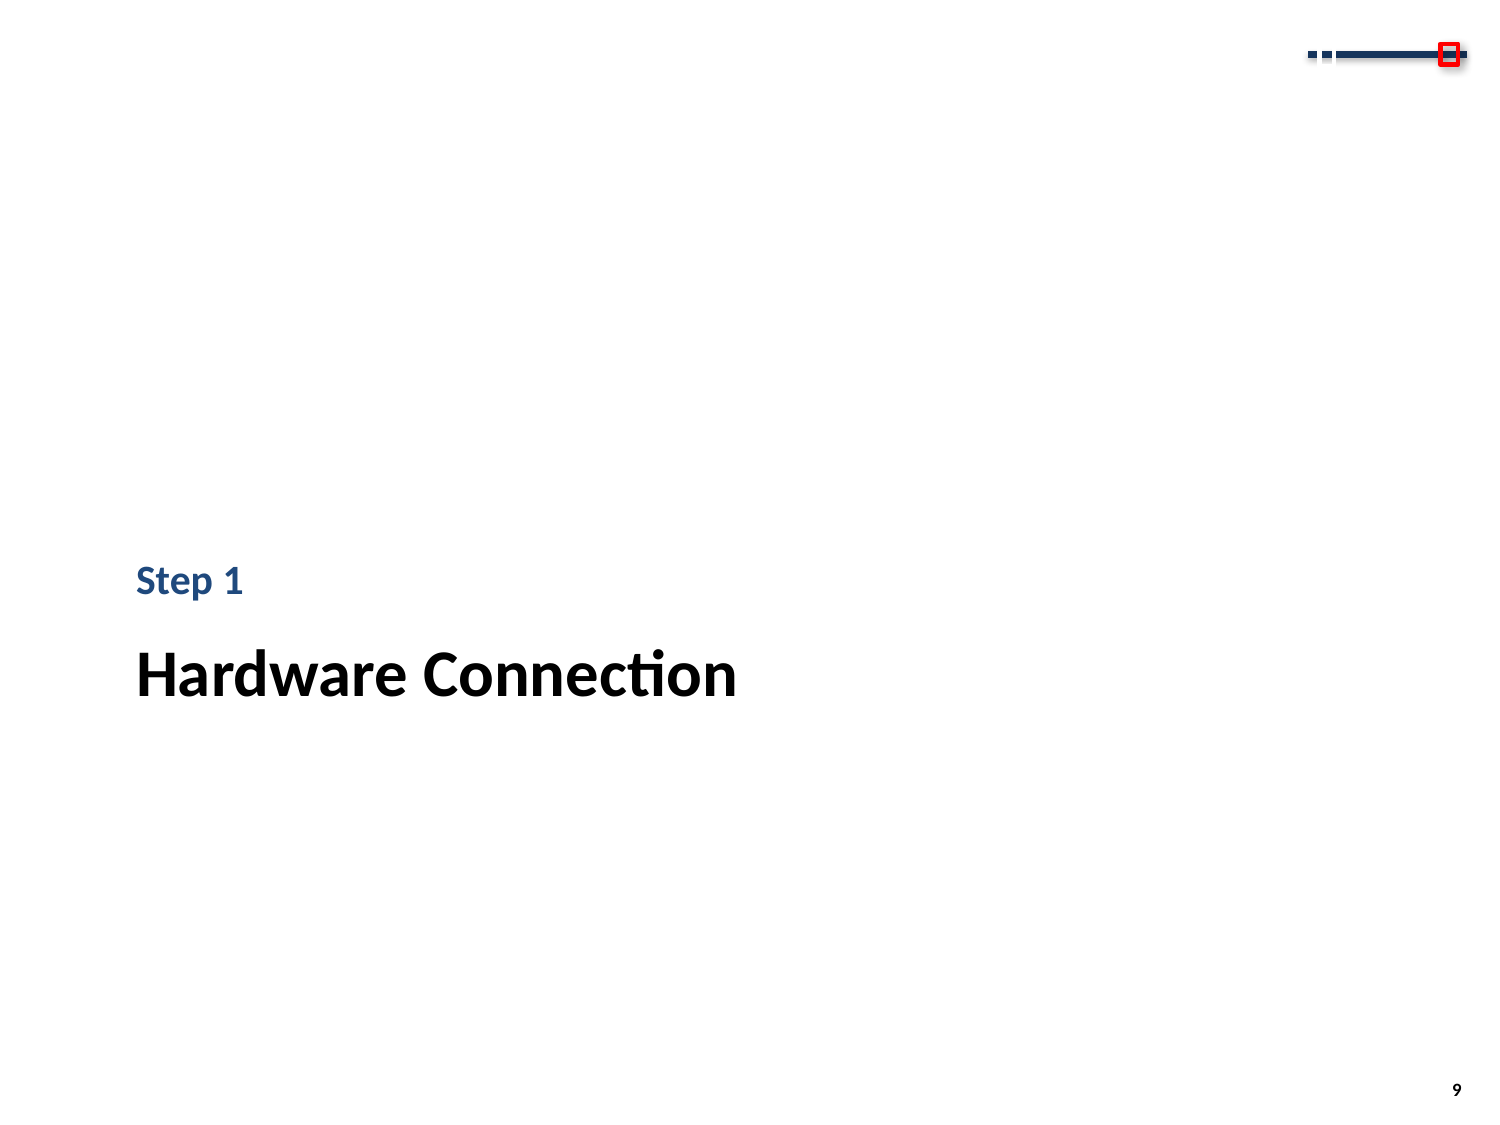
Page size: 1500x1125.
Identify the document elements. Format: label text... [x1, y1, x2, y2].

slide_number 9 [1376, 1071, 1477, 1108]
title Hardware Connection [121, 622, 1397, 836]
subtitle Step 1 [121, 444, 1397, 611]
